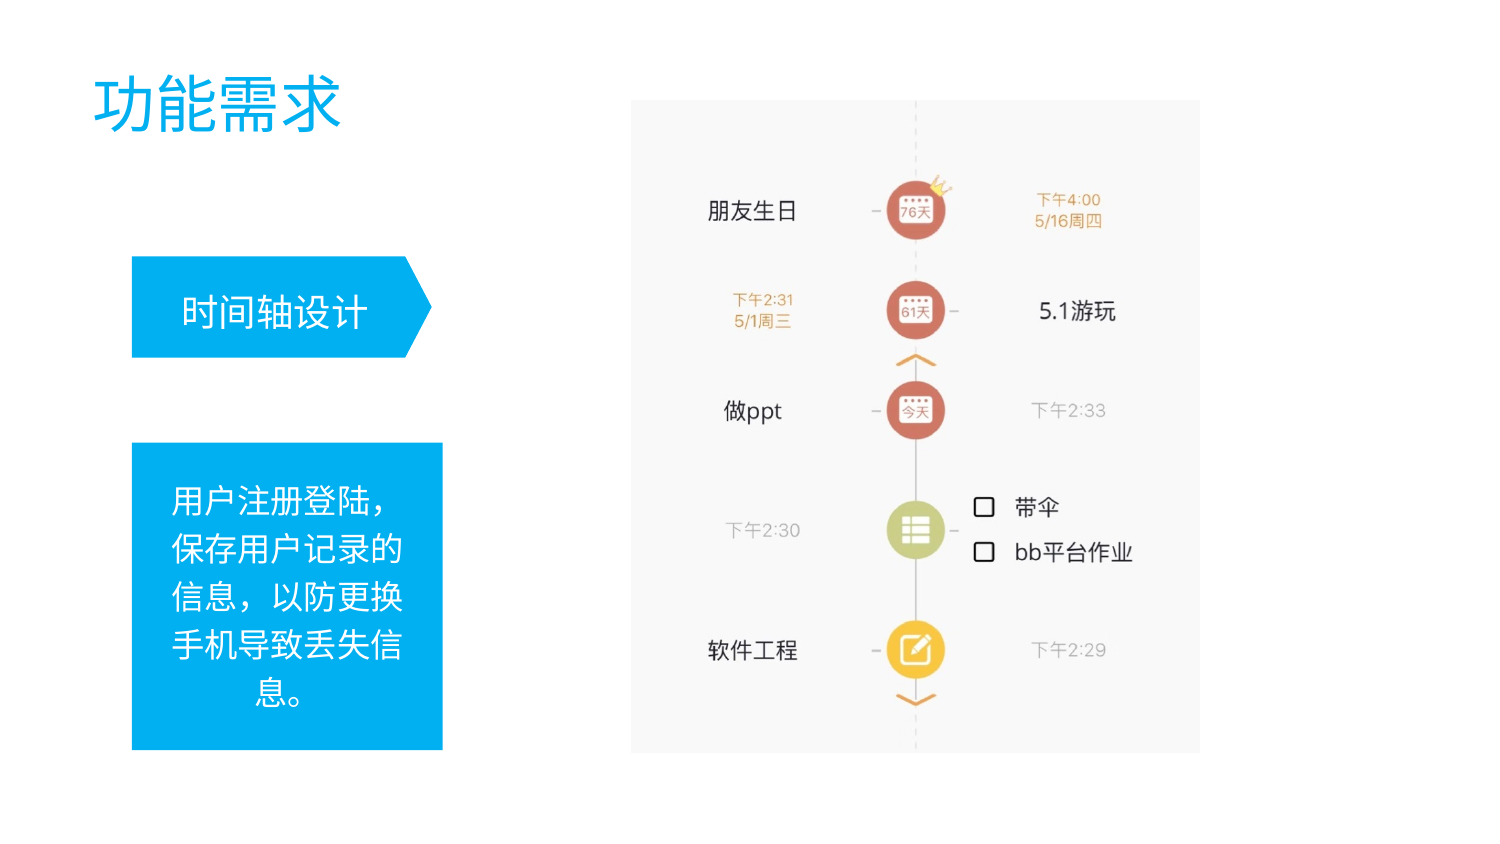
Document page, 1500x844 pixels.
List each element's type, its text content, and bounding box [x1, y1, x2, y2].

text_box 用户注册登陆，保存用户记录的信息，以防更换手机导致丢失信息。 [150, 465, 425, 720]
text_box 时间轴设计 [131, 256, 432, 358]
picture [631, 100, 1201, 754]
text_box [130, 441, 445, 752]
text_box 功能需求 [78, 57, 358, 148]
